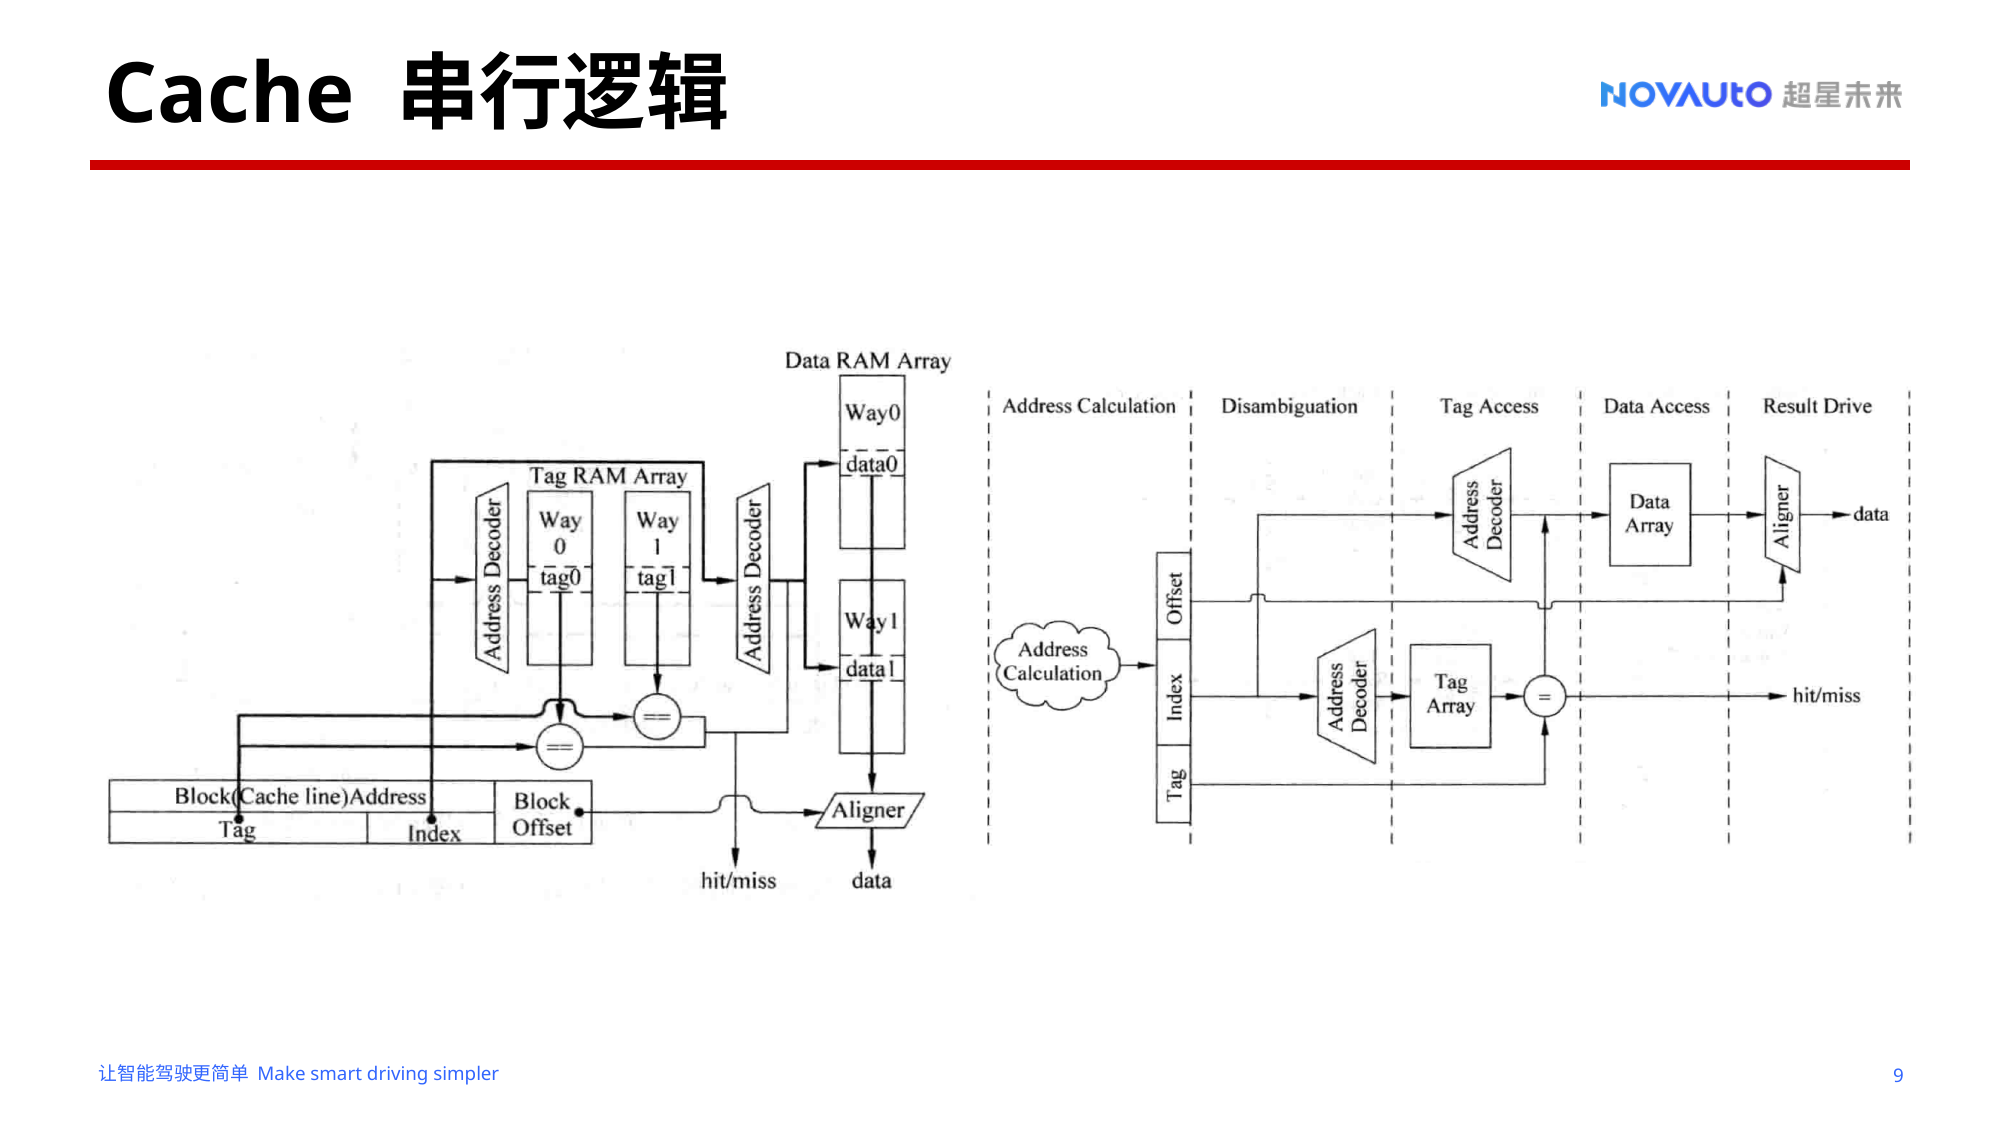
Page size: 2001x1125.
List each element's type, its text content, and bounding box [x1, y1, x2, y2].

picture [1601, 81, 1902, 108]
title Cache 串行逻辑 [89, 166, 772, 176]
picture [26, 315, 1933, 910]
title Cache 串行逻辑 [89, 42, 772, 160]
